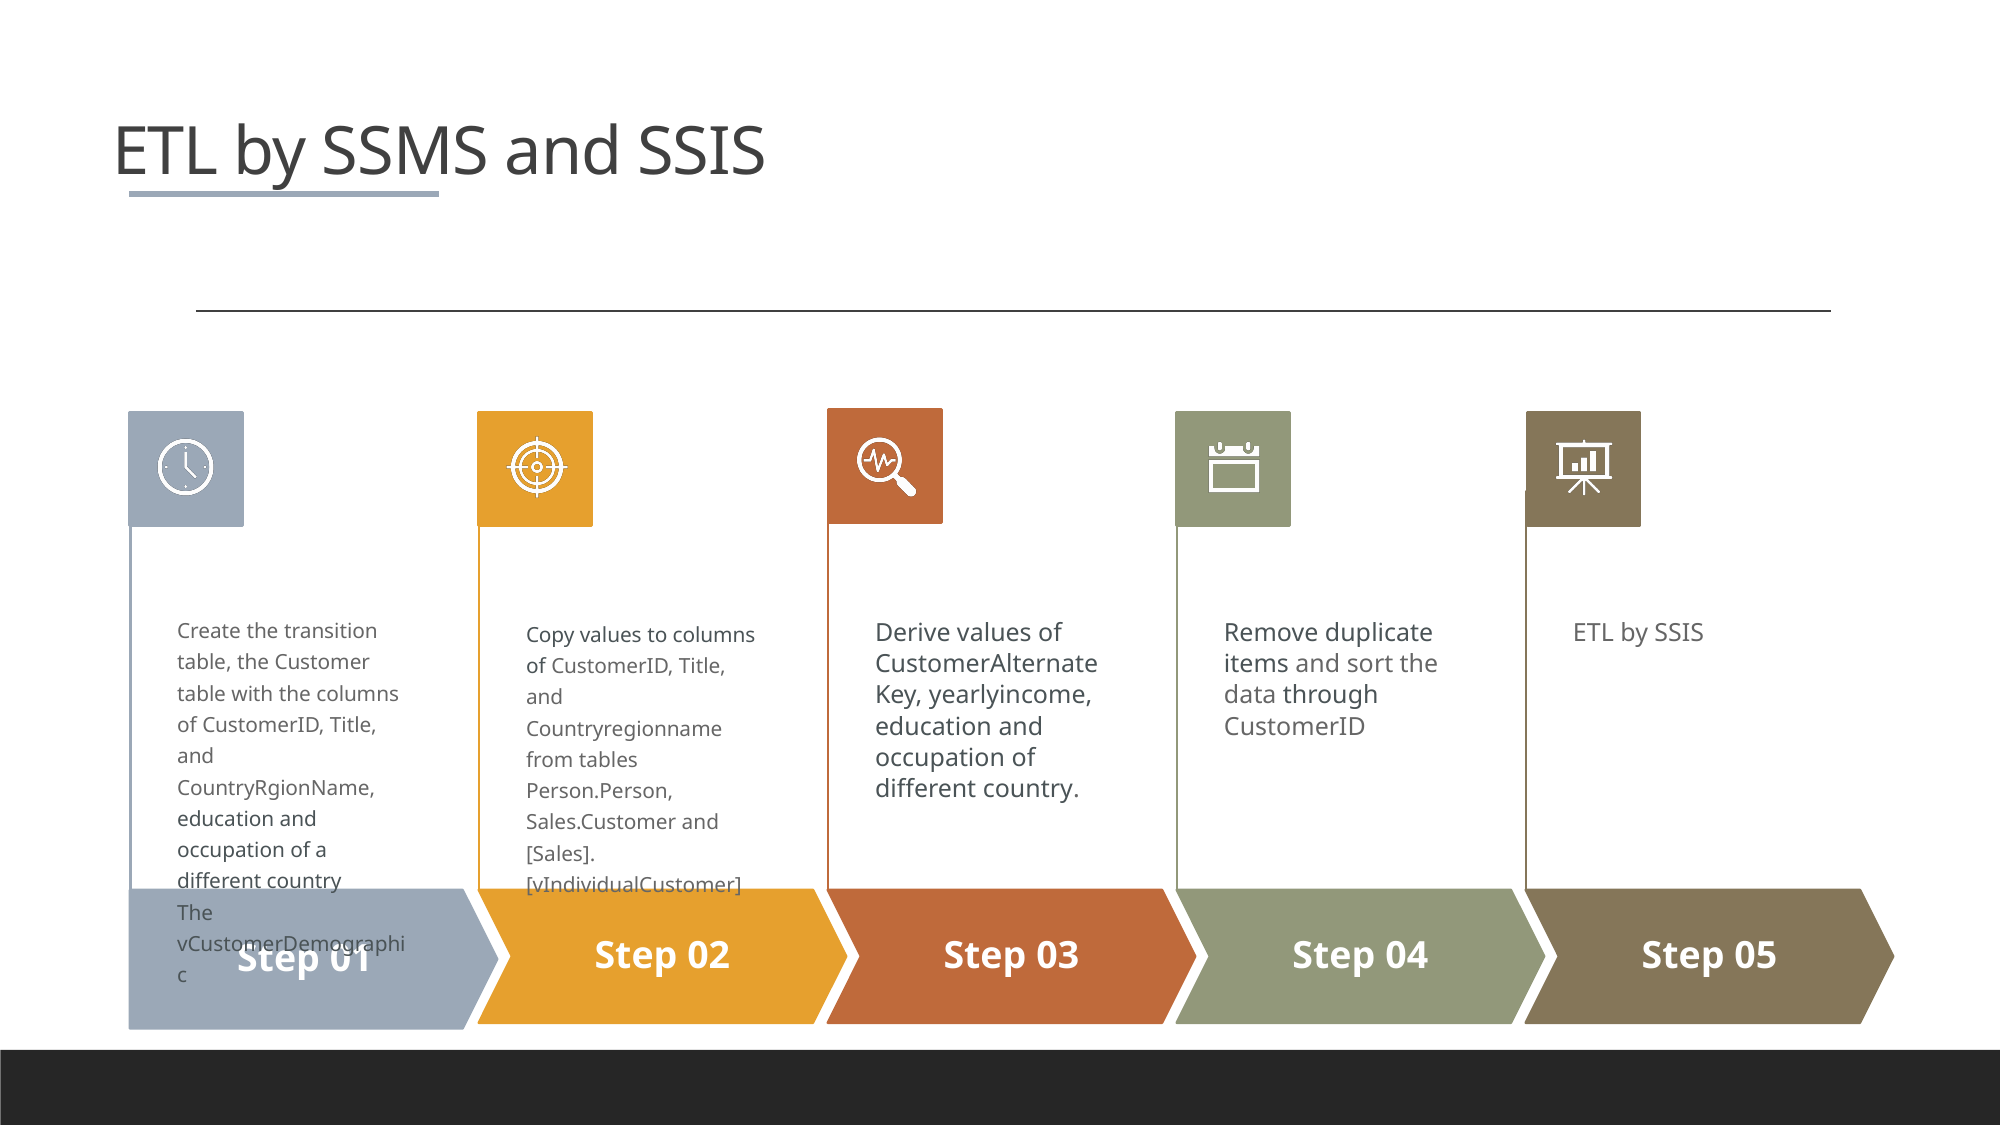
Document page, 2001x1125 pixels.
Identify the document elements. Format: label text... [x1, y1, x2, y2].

picture [501, 431, 574, 504]
picture [850, 431, 923, 504]
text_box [128, 313, 1894, 1125]
title ETL by SSMS and SSIS [97, 73, 1748, 197]
picture [149, 431, 222, 504]
picture [1547, 431, 1620, 504]
picture [1197, 431, 1270, 504]
